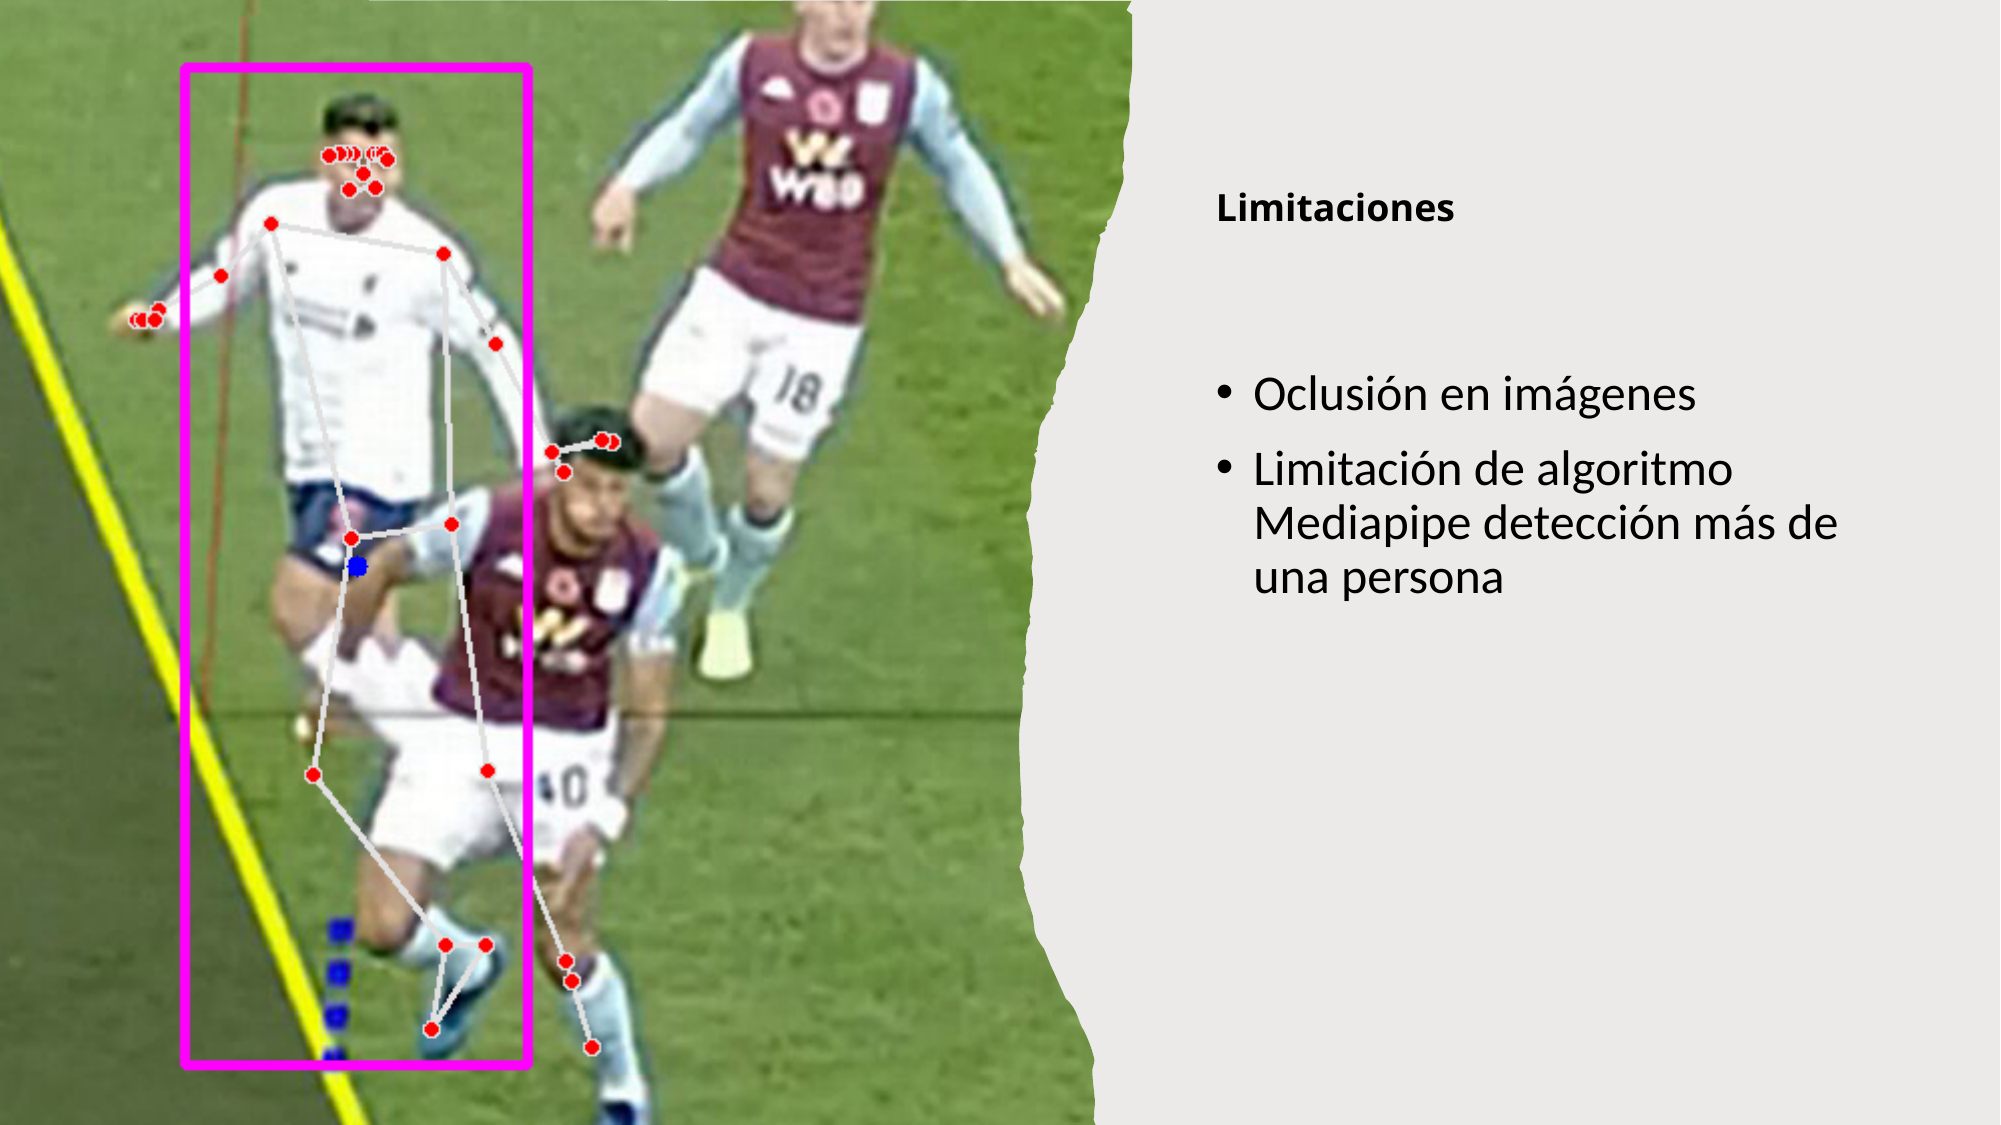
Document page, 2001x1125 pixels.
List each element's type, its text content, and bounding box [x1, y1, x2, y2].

list Oclusión en imágenes Limitación de algoritmo Mediapipe detección más de una persona [1200, 359, 1880, 1002]
picture [0, 0, 1133, 1125]
title Limitaciones [1200, 99, 1880, 319]
text_box [1133, 0, 2000, 1125]
